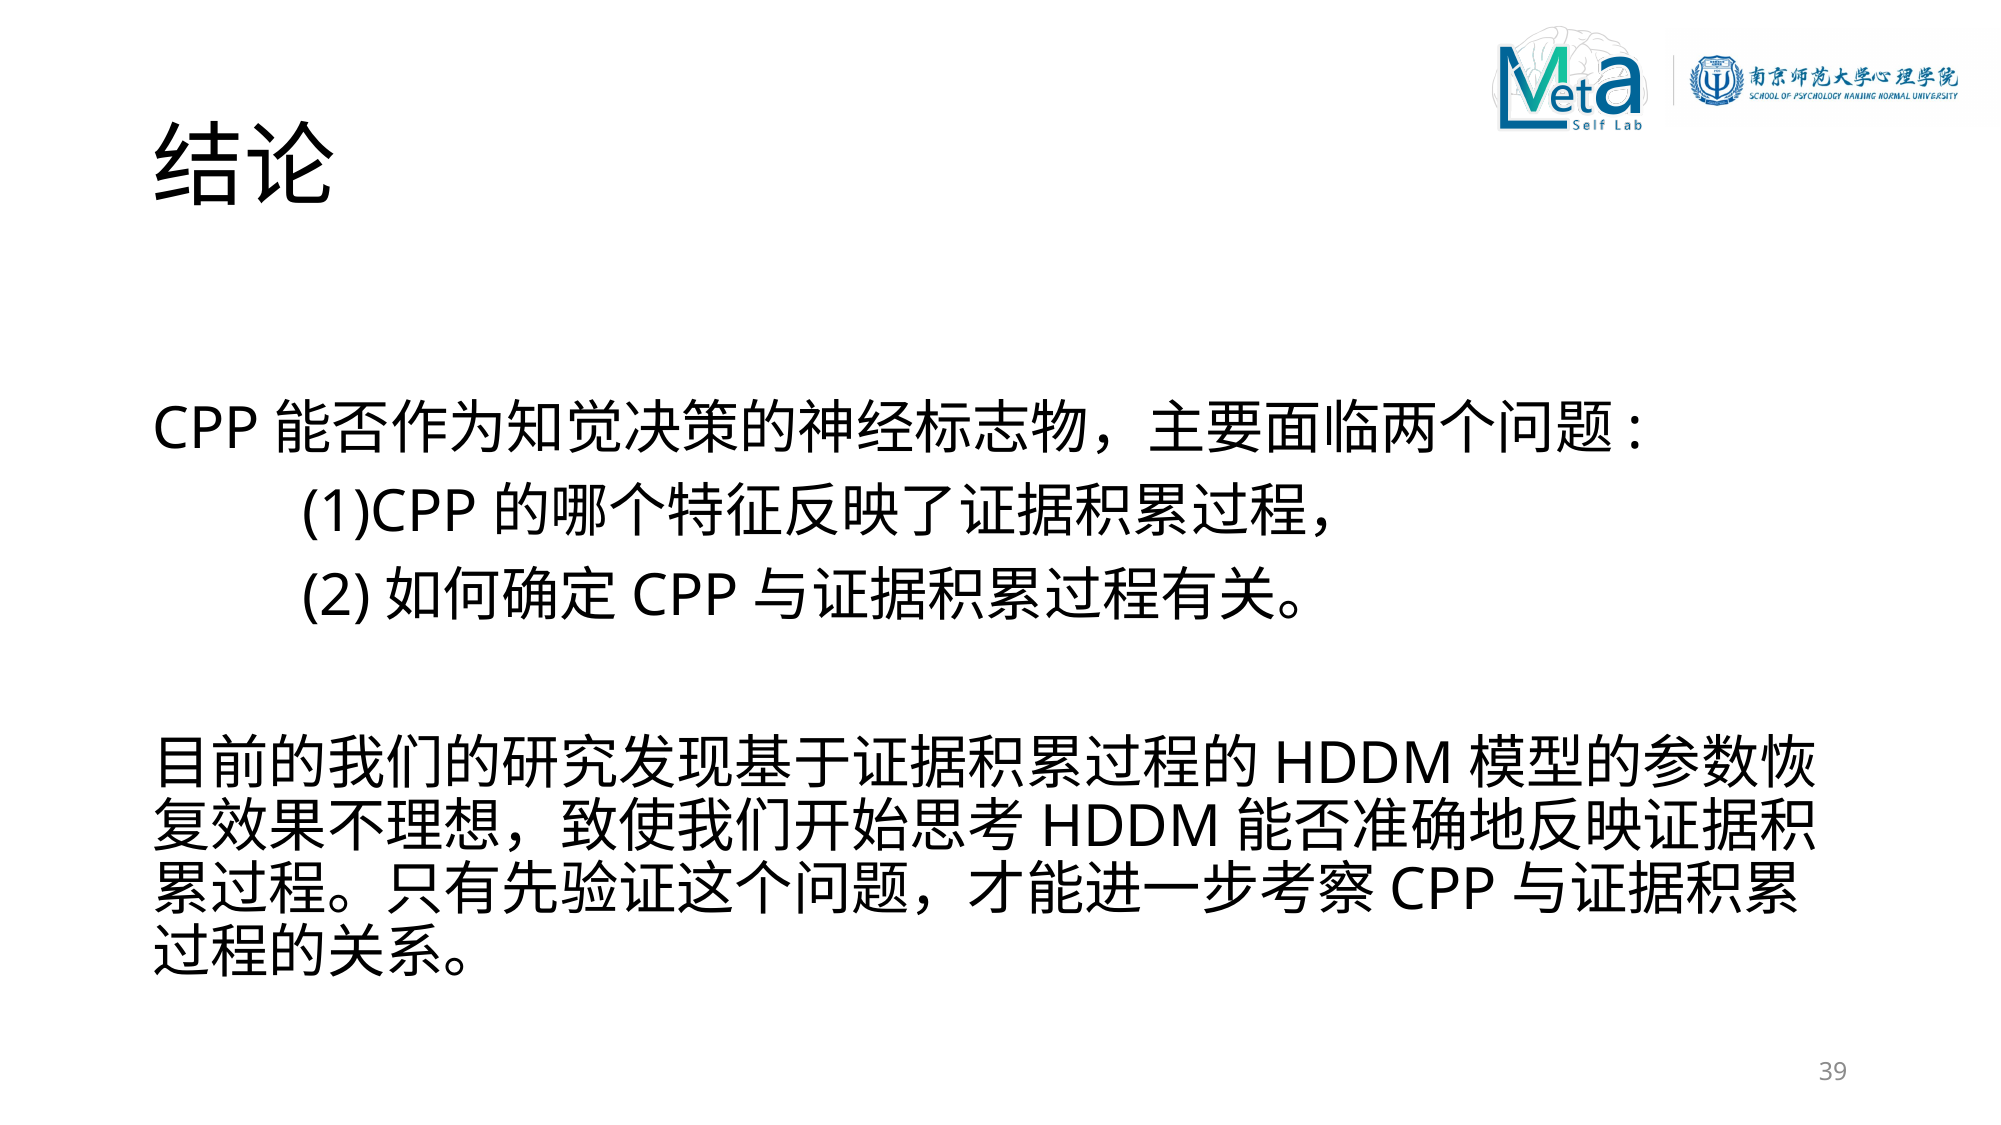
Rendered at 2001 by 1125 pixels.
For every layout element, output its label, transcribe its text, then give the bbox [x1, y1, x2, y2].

slide_number 39 [1412, 1042, 1863, 1103]
title 结论 [137, 59, 1863, 278]
picture [1384, 0, 2000, 127]
list CPP能否作为知觉决策的神经标志物，主要面临两个问题: (1)CPP的哪个特征反映了证据积累过程， (2)如何确定CPP与证据积累过程有关。 目前的我们的研究发现基于证据积累过程的HDDM模型的参数恢复效果不理想，致使我们开始思考HDDM能否准确地反映证据积累过程。只有先验证这个问题，才能进一步考察CPP与证据积累过程的关系。 [137, 299, 1863, 1014]
